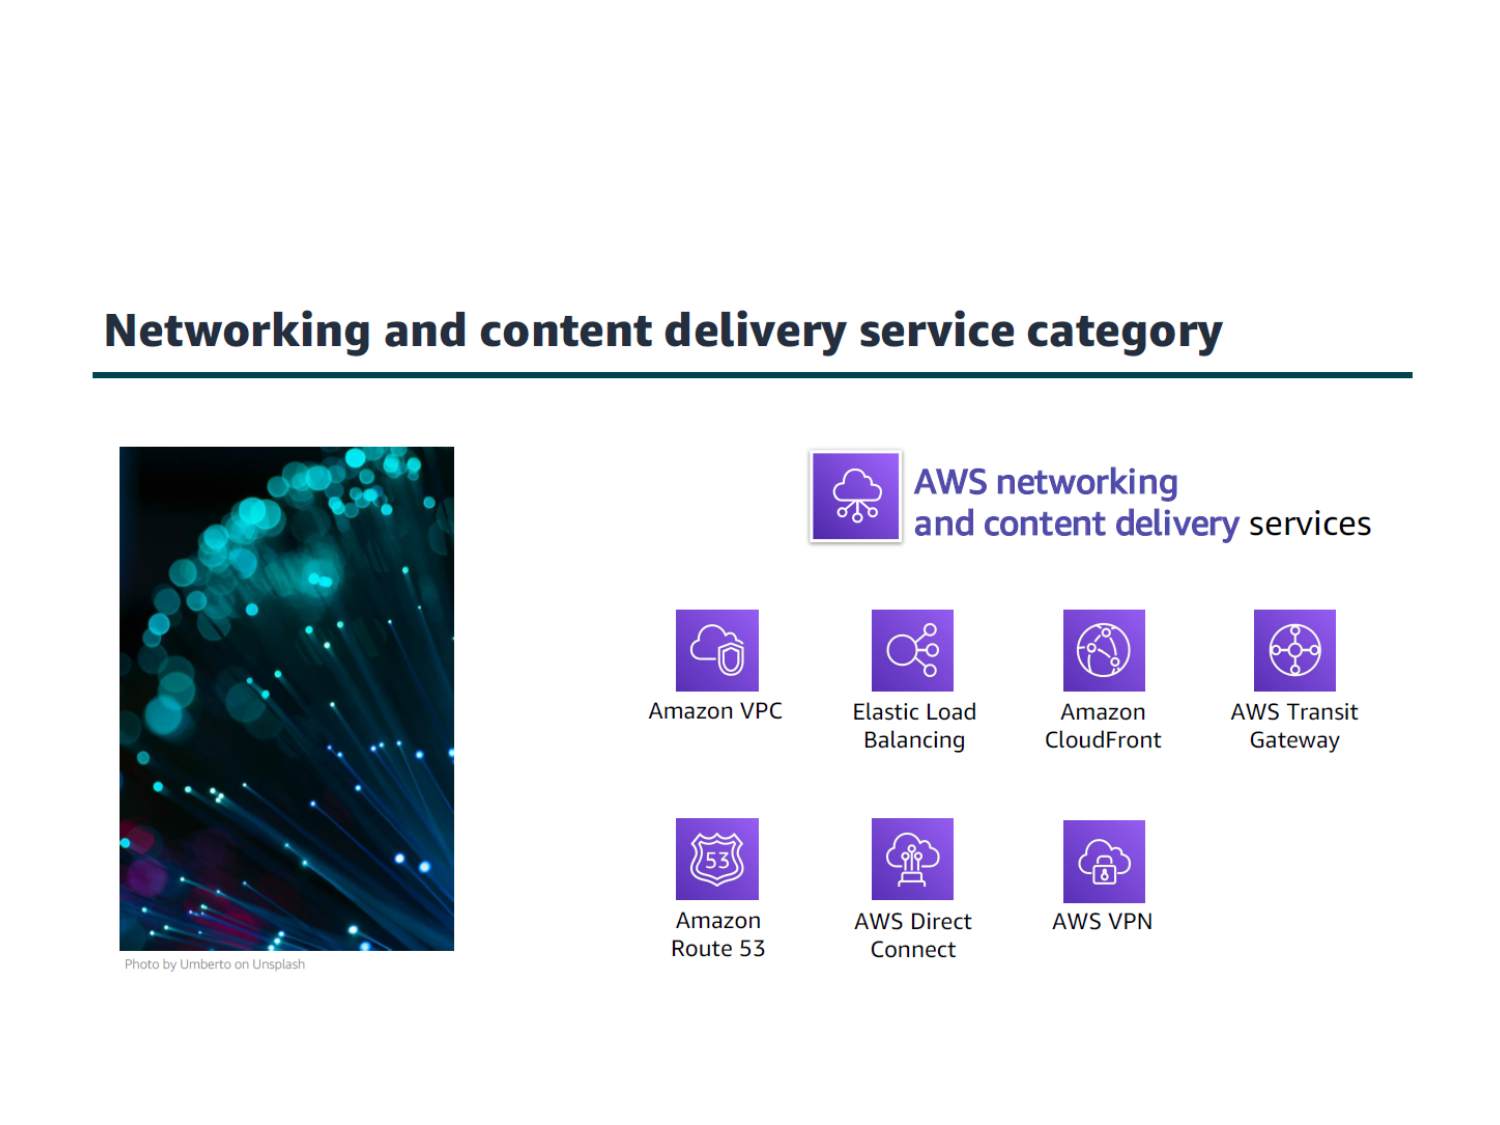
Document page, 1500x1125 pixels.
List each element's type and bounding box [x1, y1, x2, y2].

list [74, 287, 1426, 980]
